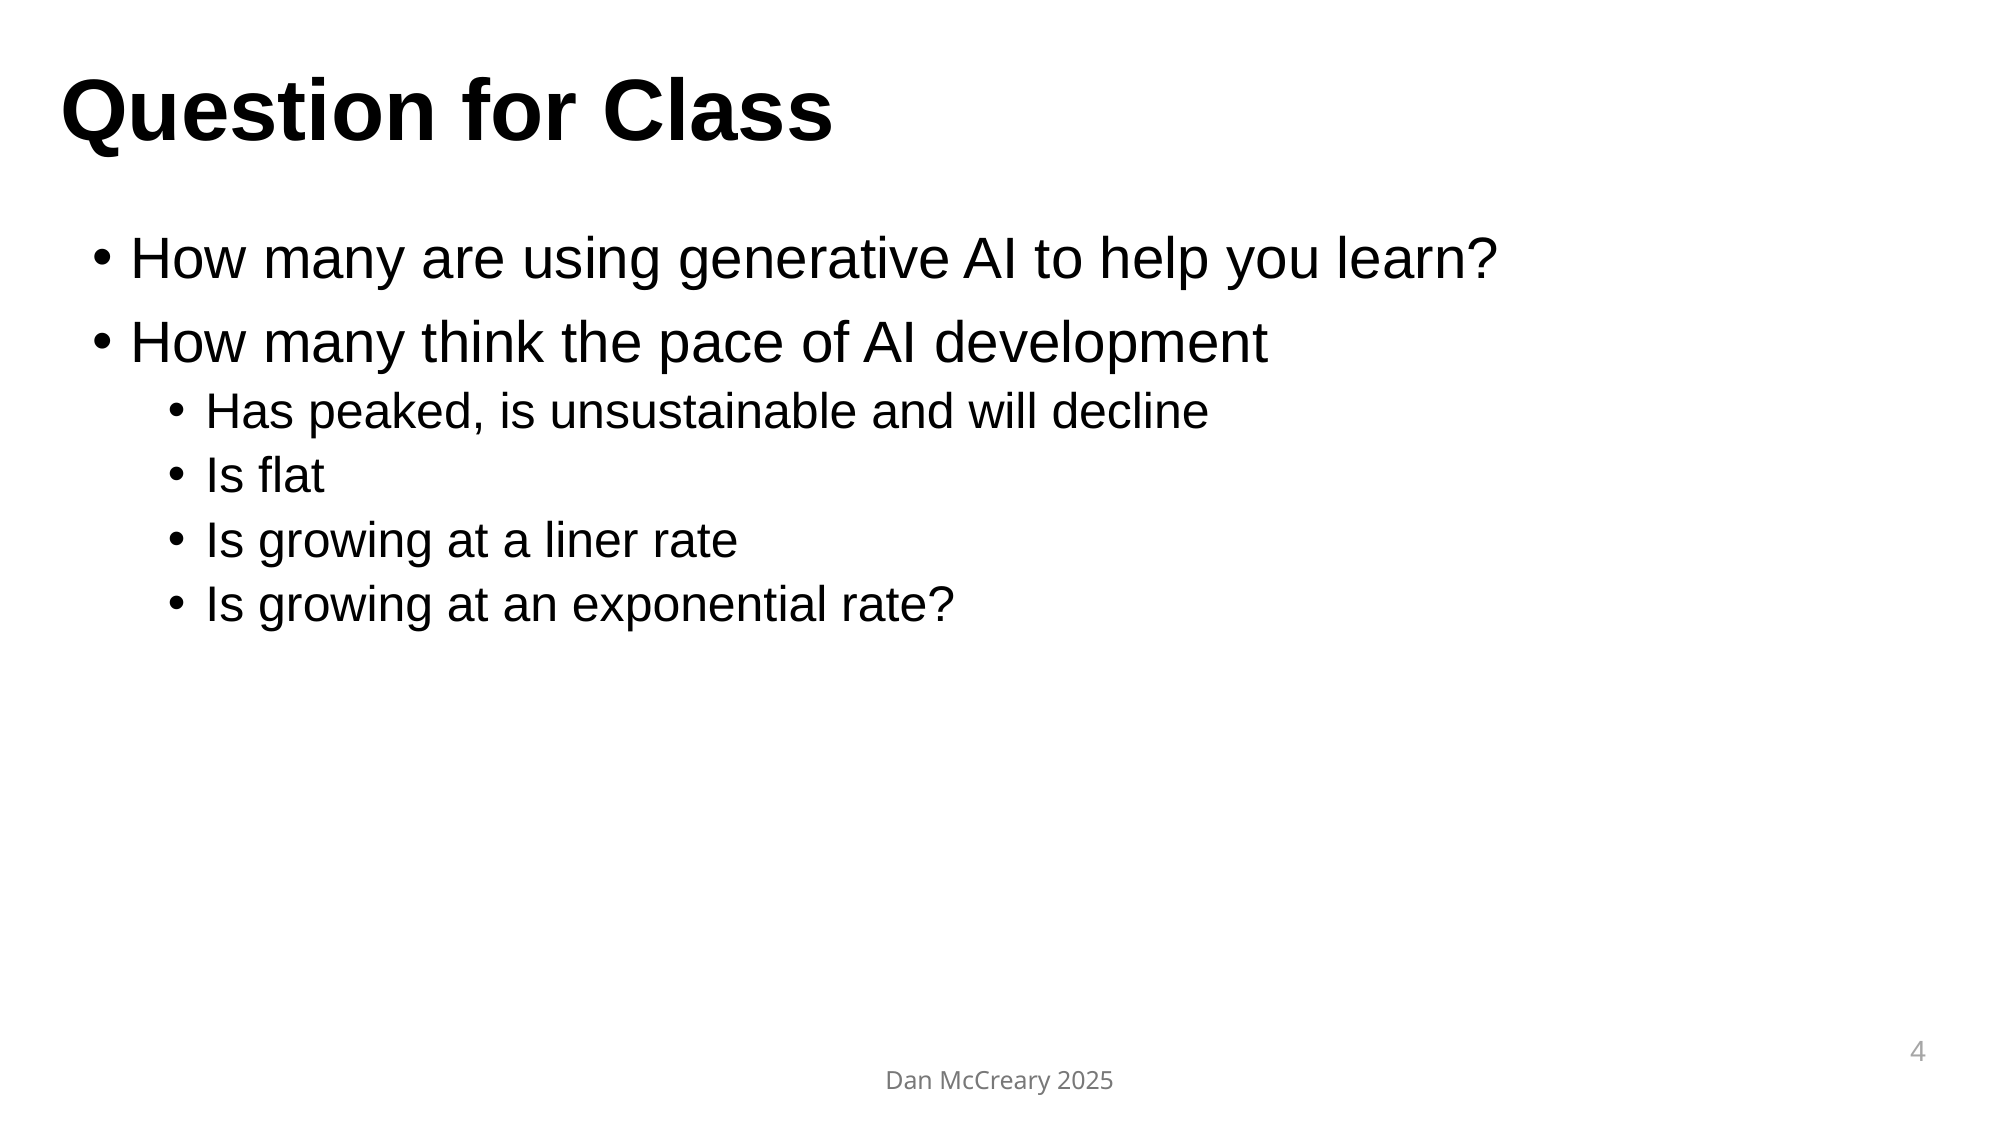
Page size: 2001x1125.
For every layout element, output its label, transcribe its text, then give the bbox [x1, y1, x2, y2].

slide_number 4 [1491, 1019, 1942, 1080]
title Question for Class [45, 57, 1771, 167]
list How many are using generative AI to help you learn? How many think the pace of AI development Has peaked, is unsustainable and will decline Is flat Is growing at a liner rate Is growing at an exponential rate? [77, 220, 1803, 697]
footer Dan McCreary 2025 [662, 1052, 1338, 1112]
